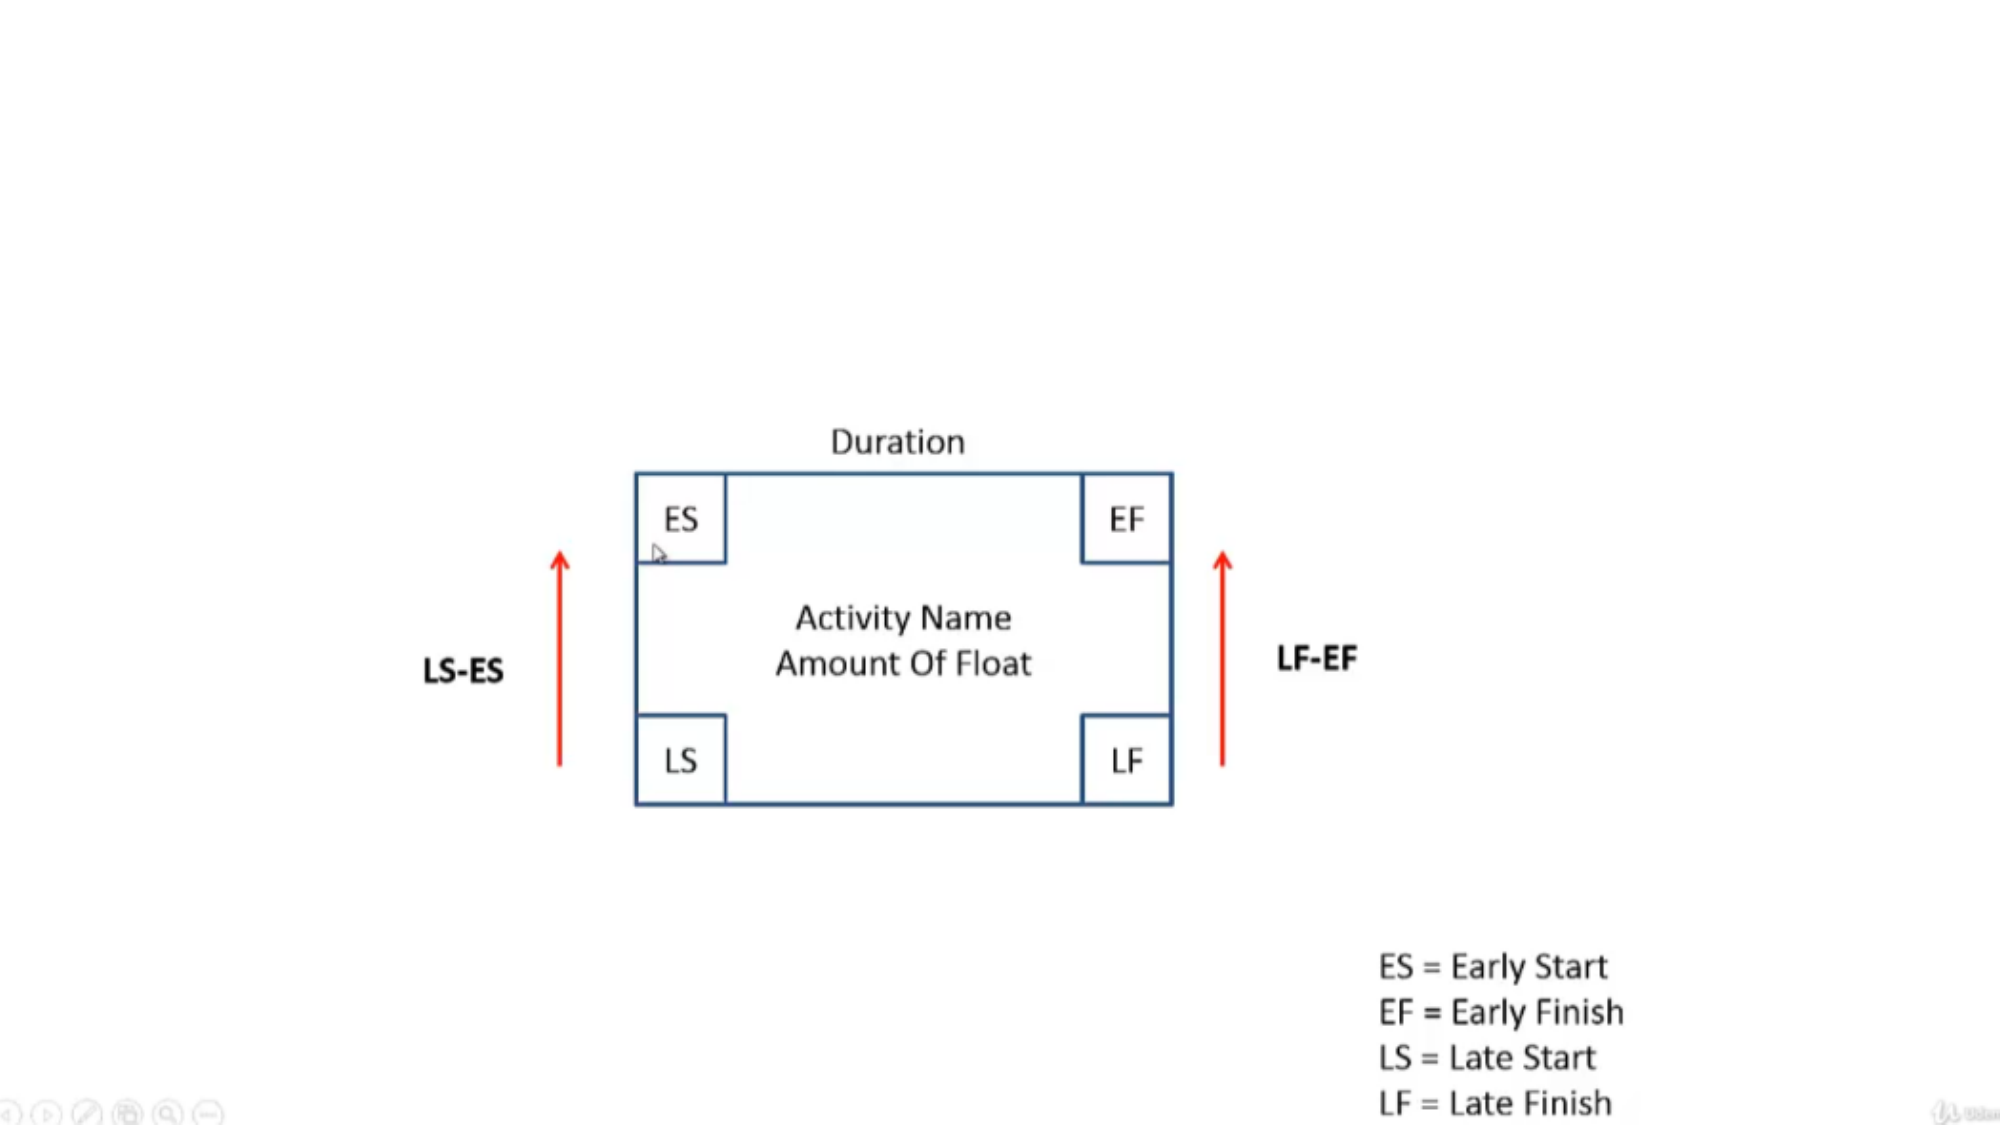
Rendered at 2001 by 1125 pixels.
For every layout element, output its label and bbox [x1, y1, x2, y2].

list [0, 0, 2000, 1125]
